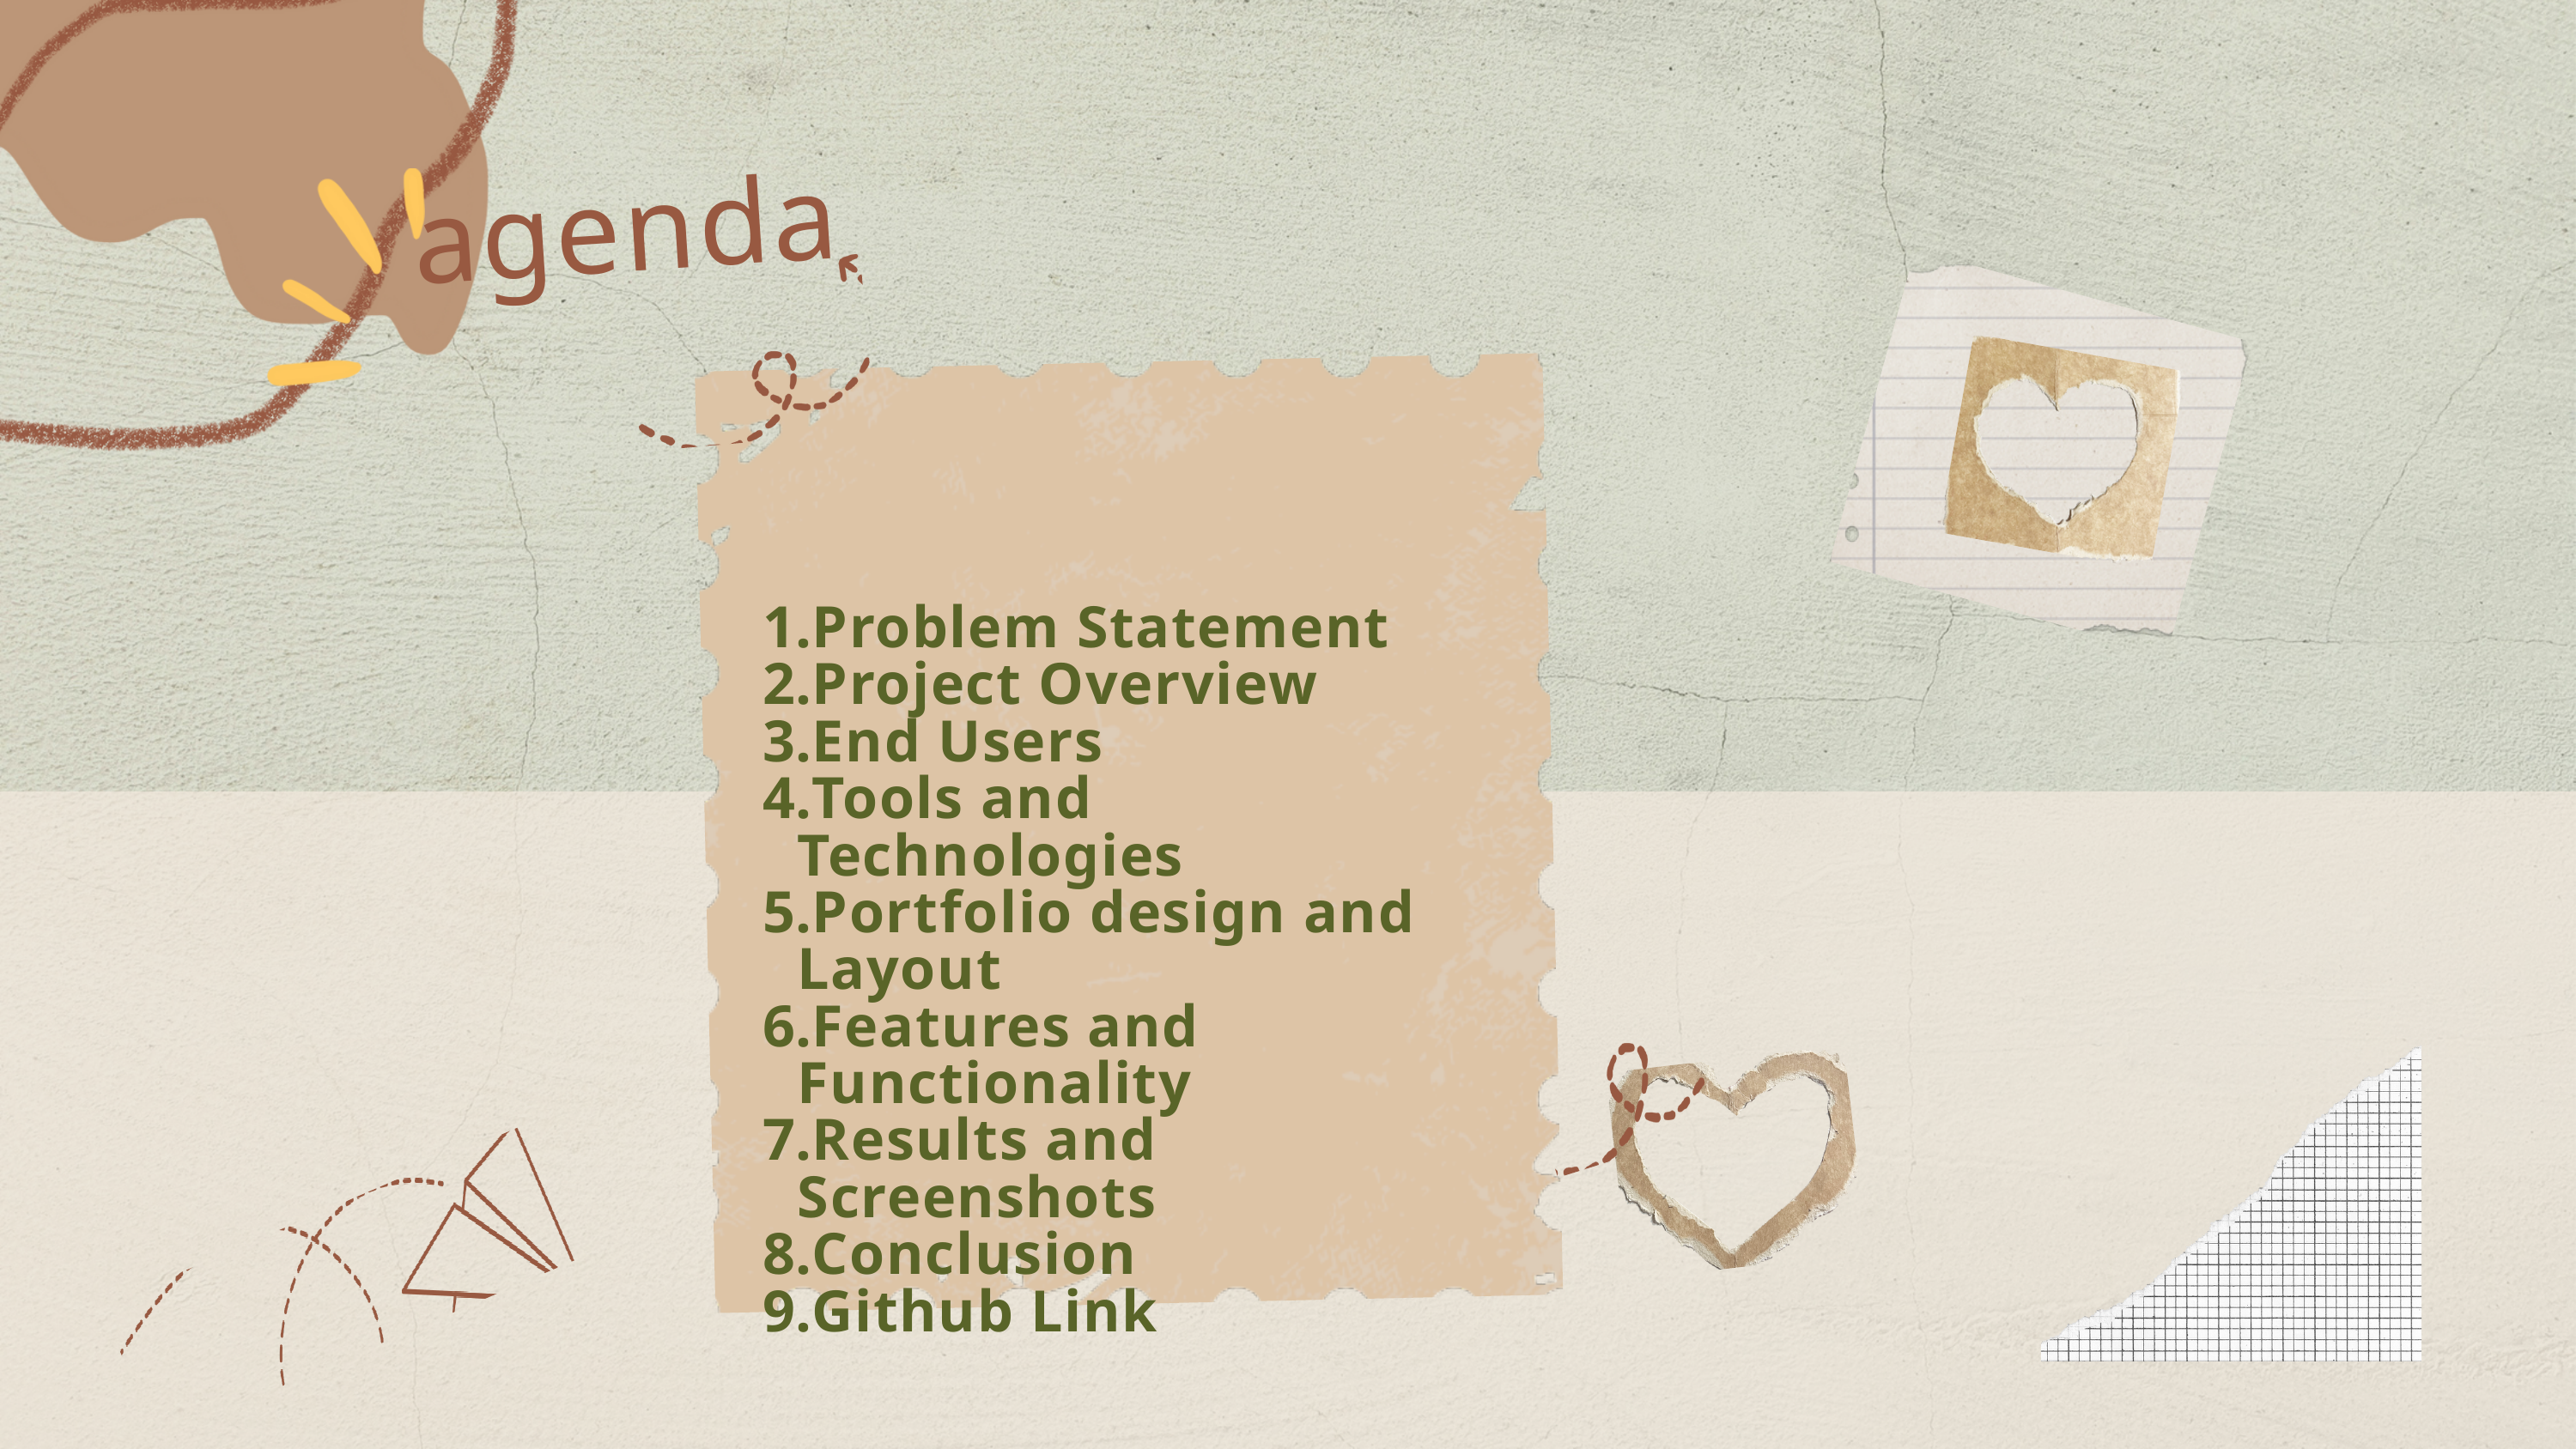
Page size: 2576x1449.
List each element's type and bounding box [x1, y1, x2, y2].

text_box [1616, 1058, 1857, 1268]
text_box [2040, 1045, 2422, 1361]
text_box [1866, 289, 2216, 615]
text_box [0, 0, 2576, 1449]
text_box [1493, 960, 1718, 1131]
text_box [0, 0, 520, 452]
text_box [267, 167, 425, 386]
text_box [1954, 350, 2170, 553]
text_box [632, 263, 869, 442]
